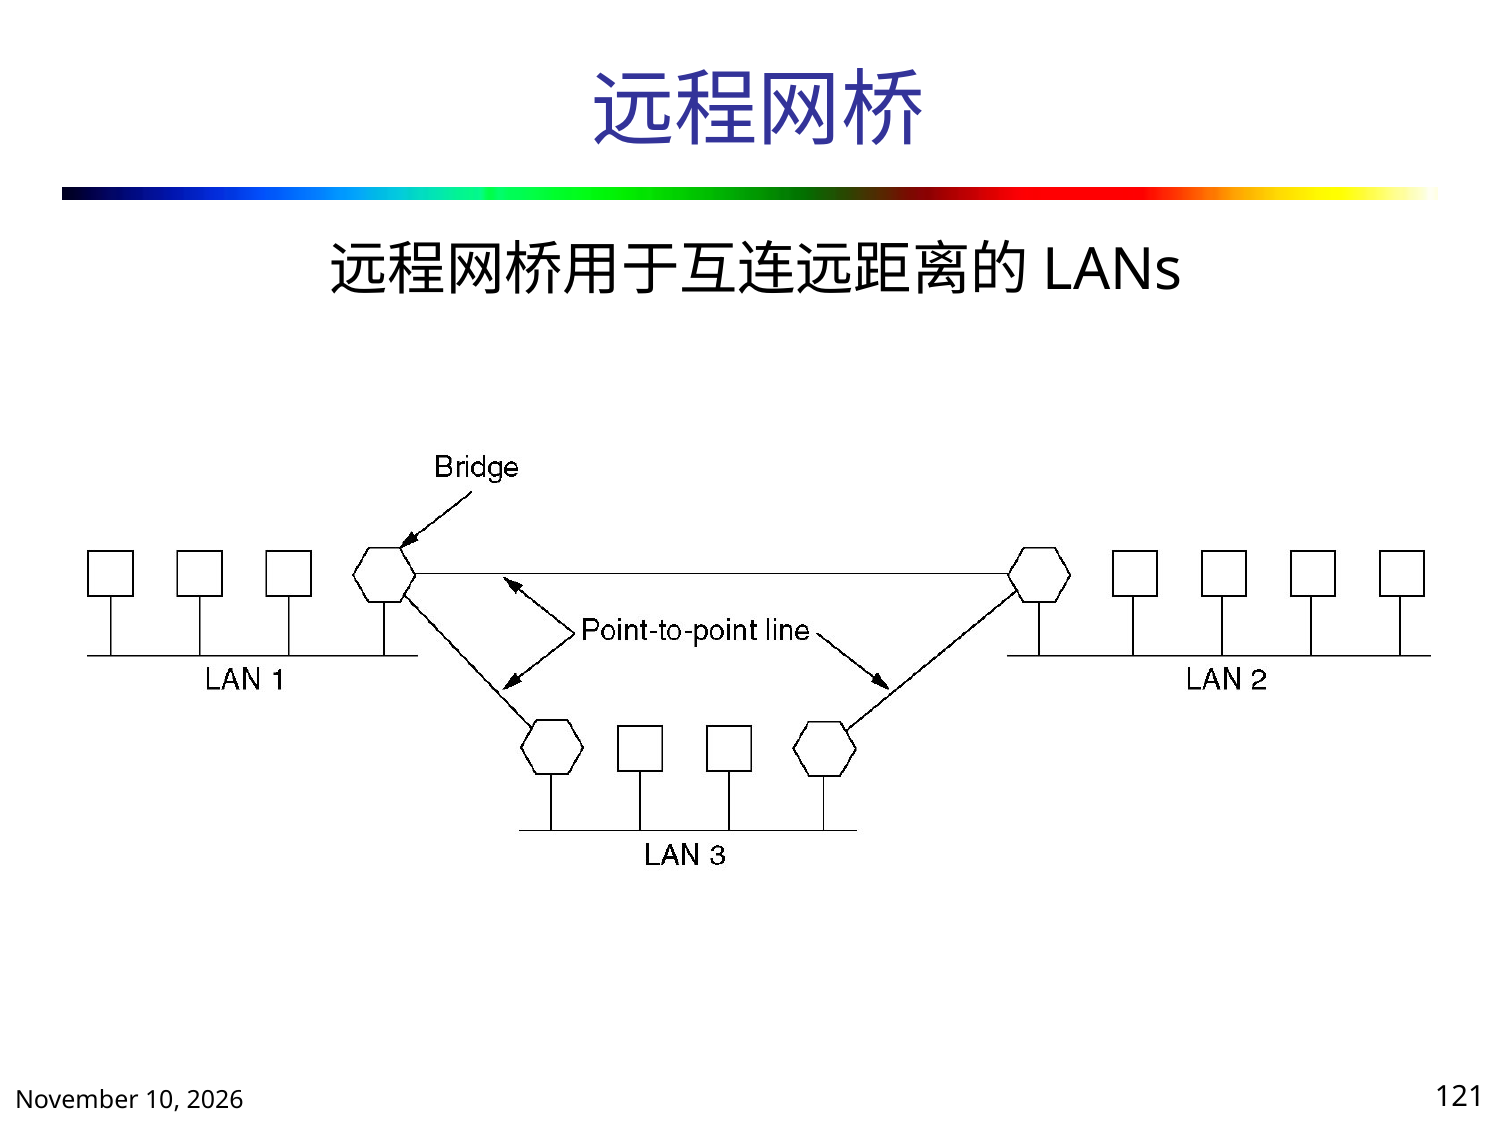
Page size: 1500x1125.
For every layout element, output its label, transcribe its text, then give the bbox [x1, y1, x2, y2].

picture [62, 187, 355, 200]
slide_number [0, 1049, 313, 1125]
picture [87, 449, 1431, 872]
list 远程网桥用于互连远距离的LANs [62, 237, 1451, 1076]
picture [382, 187, 1438, 200]
title 远程网桥 [124, 37, 1392, 163]
slide_number 121 [1187, 1049, 1500, 1125]
